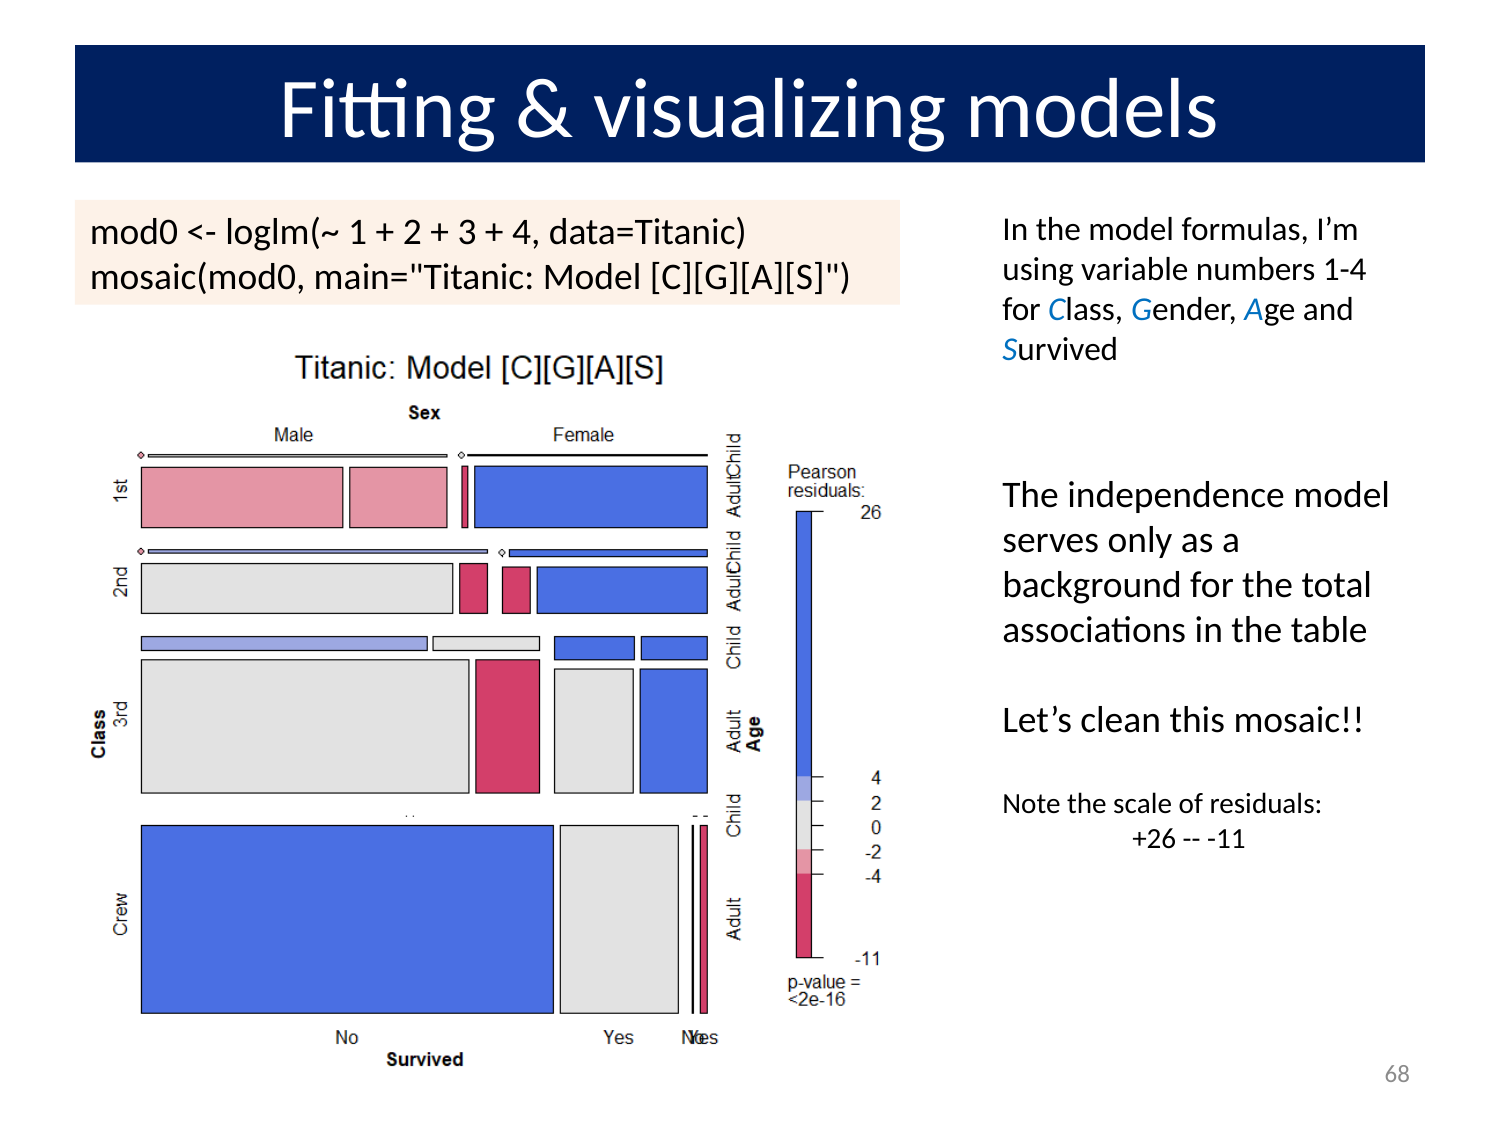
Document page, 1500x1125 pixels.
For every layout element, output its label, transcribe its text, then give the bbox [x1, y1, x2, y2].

text_box mod0 <- loglm(~ 1 + 2 + 3 + 4, data=Titanic) mosaic(mod0, main="Titanic: Model [C][G][A][S]") [74, 199, 900, 305]
text_box In the model formulas, I’m using variable numbers 1-4 for Class, Gender, Age and Survived [987, 199, 1425, 375]
text_box The independence model serves only as a background for the total associations in the table Let’s clean this mosaic!! Note the scale of residuals: +26 -- -11 [987, 462, 1413, 863]
picture [74, 344, 885, 1080]
title Fitting & visualizing models [75, 45, 1425, 163]
slide_number 68 [1074, 1042, 1425, 1103]
